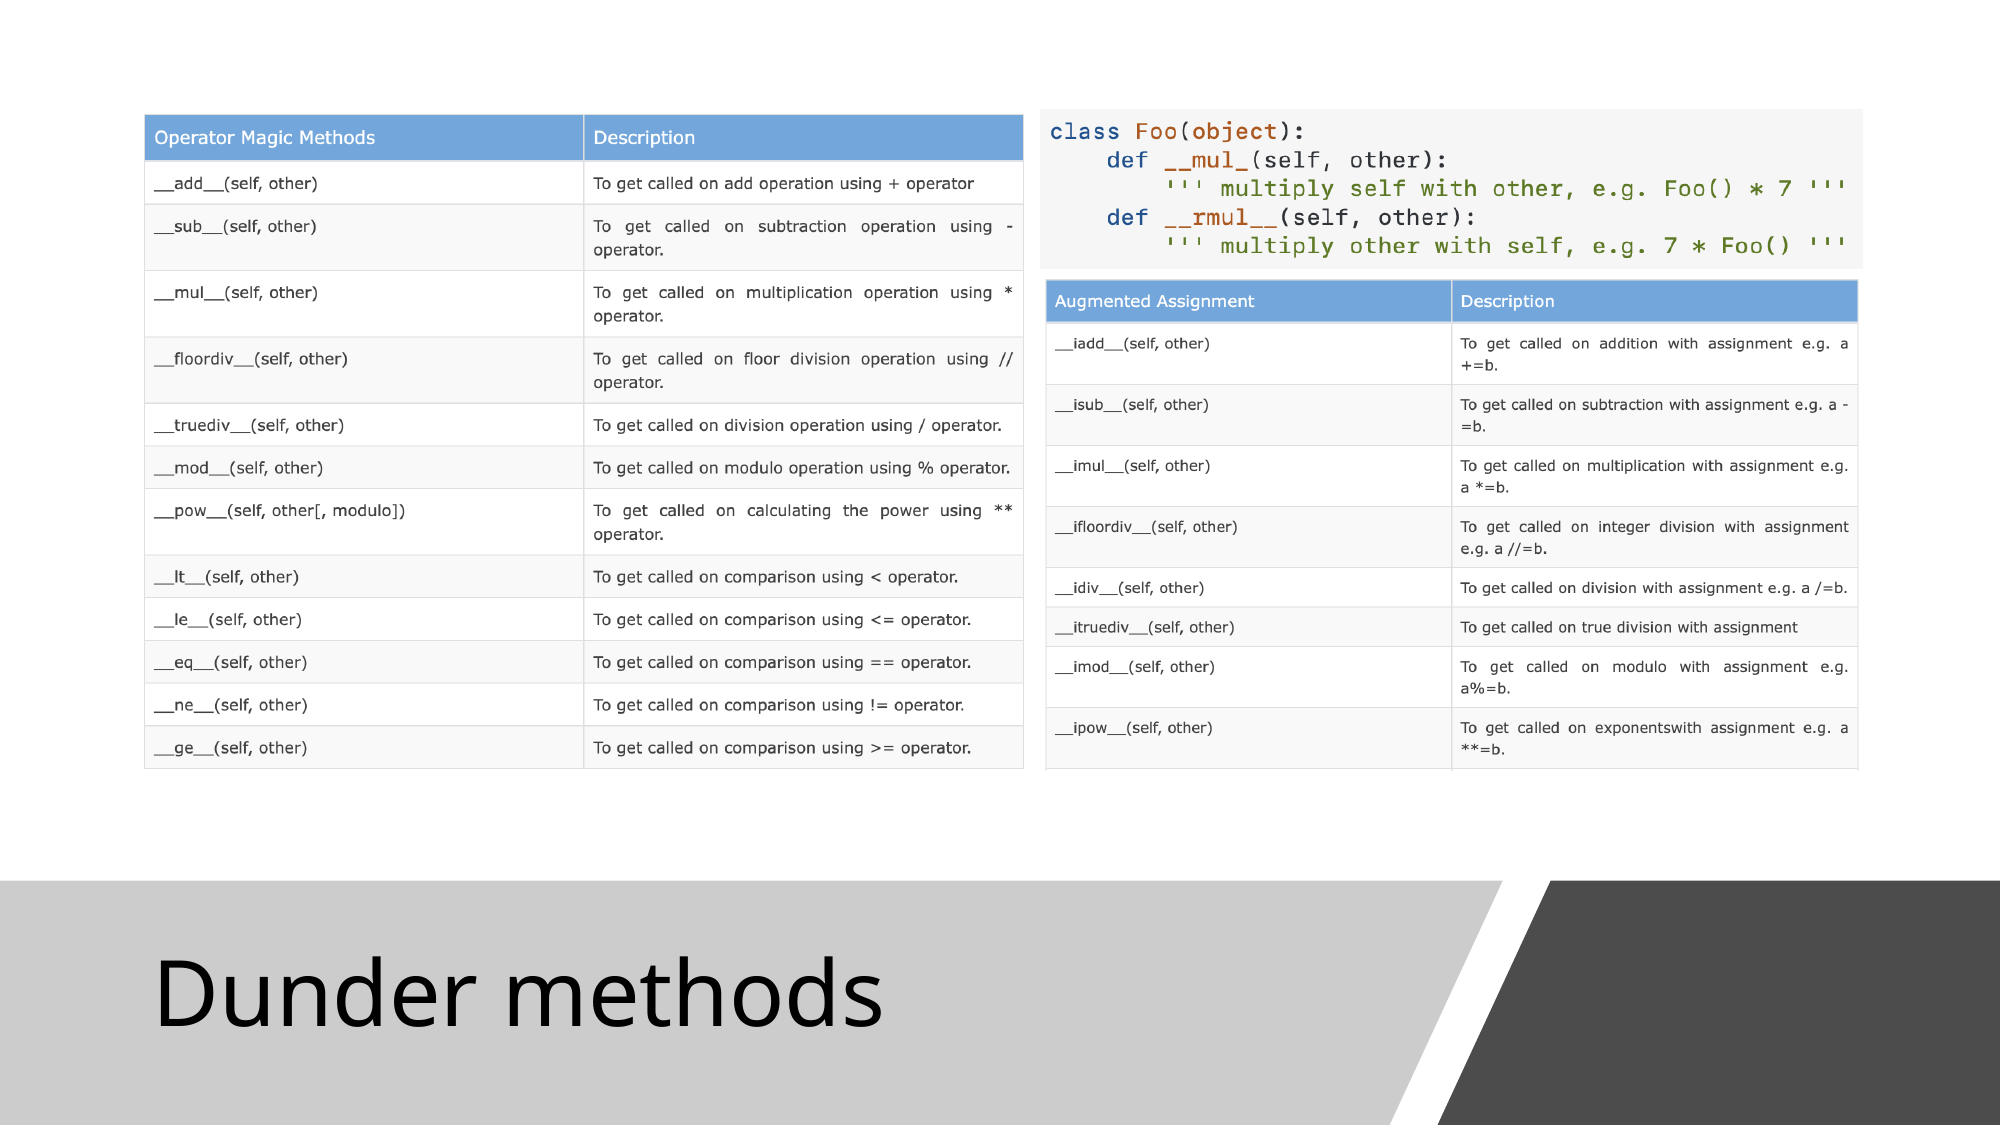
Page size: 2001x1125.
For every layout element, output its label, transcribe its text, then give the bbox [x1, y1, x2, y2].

text_box [0, 879, 1505, 1125]
picture [137, 109, 1030, 771]
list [1040, 109, 1863, 269]
picture [1040, 279, 1863, 771]
title Dunder methods [137, 907, 1404, 1087]
text_box [1436, 879, 2000, 1125]
